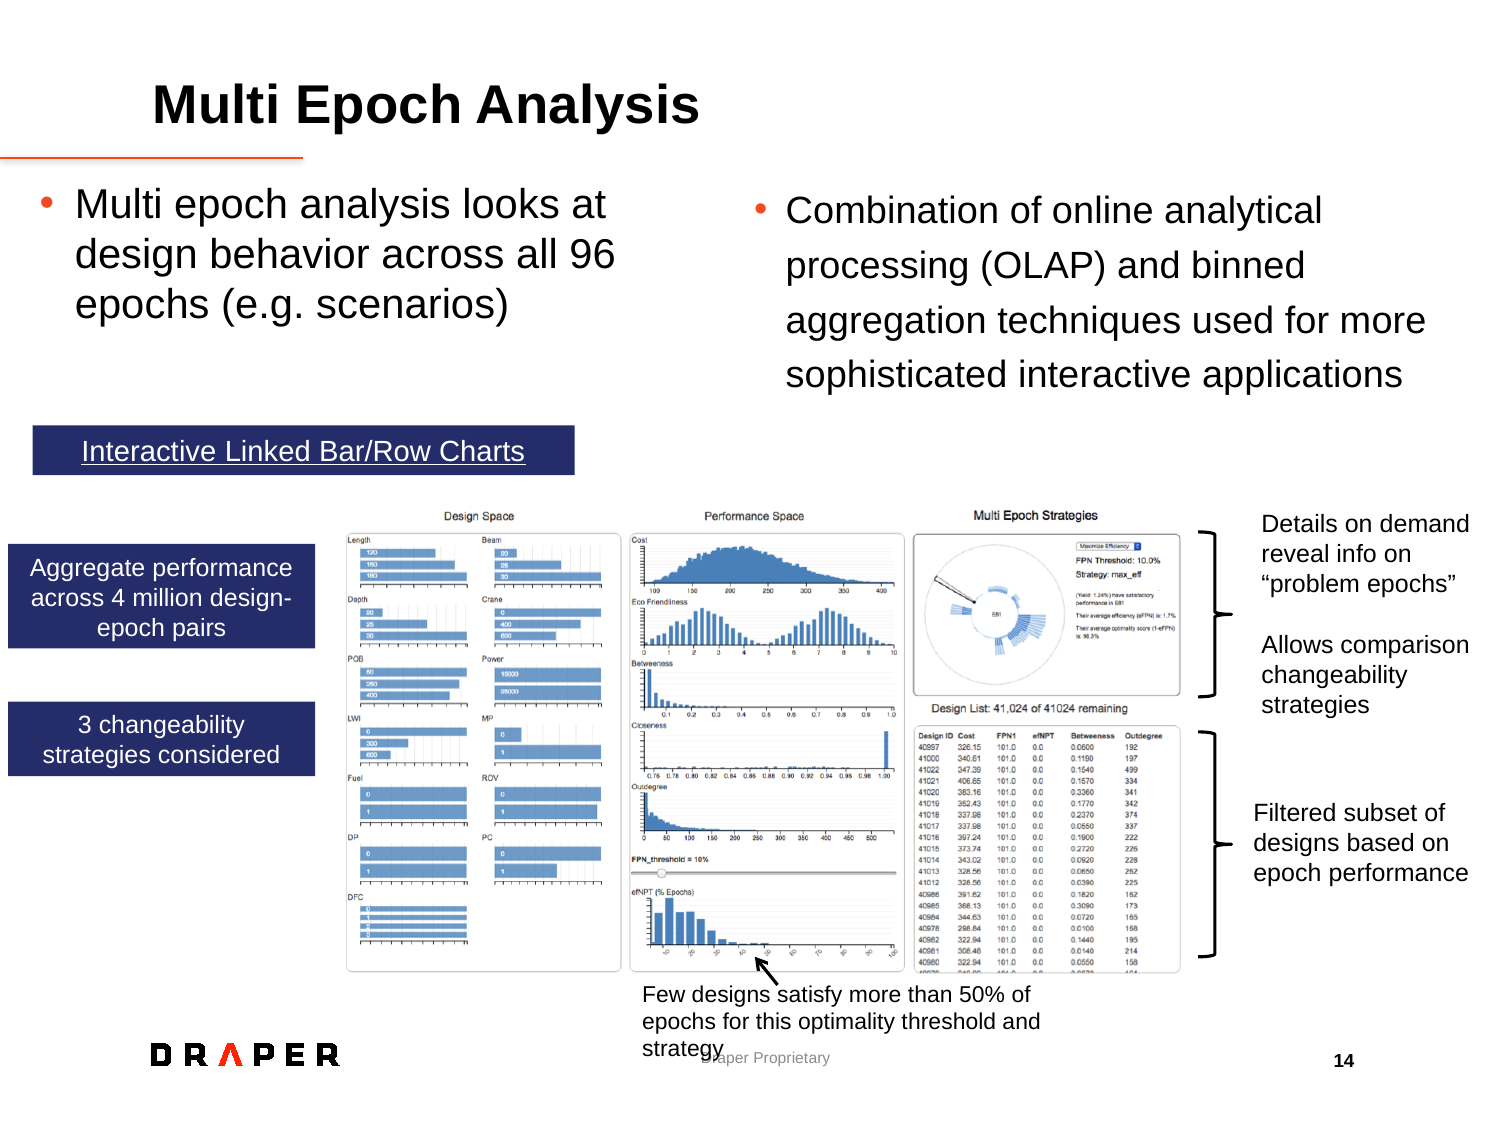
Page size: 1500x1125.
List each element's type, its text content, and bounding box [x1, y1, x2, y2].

text_box 3 changeability strategies considered [8, 701, 316, 777]
text_box Combination of online analytical processing (OLAP) and binned aggregation techniques used for more sophisticated interactive applications [754, 169, 1460, 440]
text_box Interactive Linked Bar/Row Charts [32, 425, 575, 476]
text_box Details on demand reveal info on “problem epochs” [1246, 500, 1500, 605]
title Multi Epoch Analysis [152, 7, 1427, 196]
slide_number 14 [1292, 1040, 1370, 1101]
text_box [1198, 731, 1232, 957]
text_box Aggregate performance across 4 million design-epoch pairs [8, 543, 316, 649]
text_box [1198, 531, 1232, 697]
text_box Filtered subset of designs based on epoch performance [1238, 789, 1492, 894]
text_box Allows comparison changeability strategies [1246, 621, 1500, 726]
picture [339, 500, 1188, 977]
list Multi epoch analysis looks at design behavior across all 96 epochs (e.g. scenarios) [39, 169, 745, 366]
footer Draper Proprietary [404, 1027, 1127, 1088]
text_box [751, 959, 781, 983]
text_box Few designs satisfy more than 50% of epochs for this optimality threshold and strategy [627, 985, 1114, 1069]
